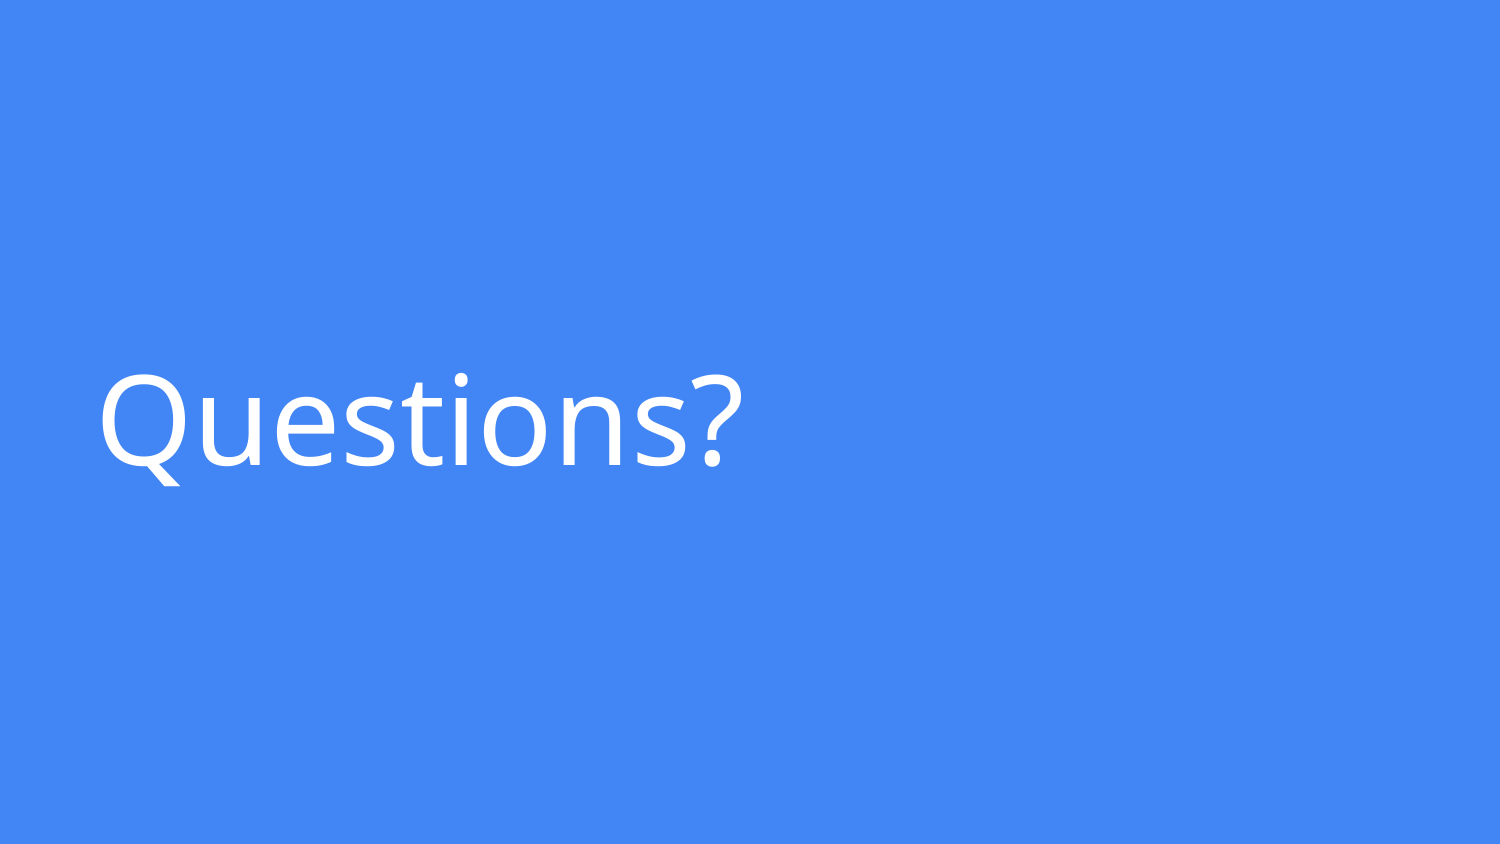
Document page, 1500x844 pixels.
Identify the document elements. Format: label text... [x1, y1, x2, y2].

title Questions? [80, 80, 1102, 752]
